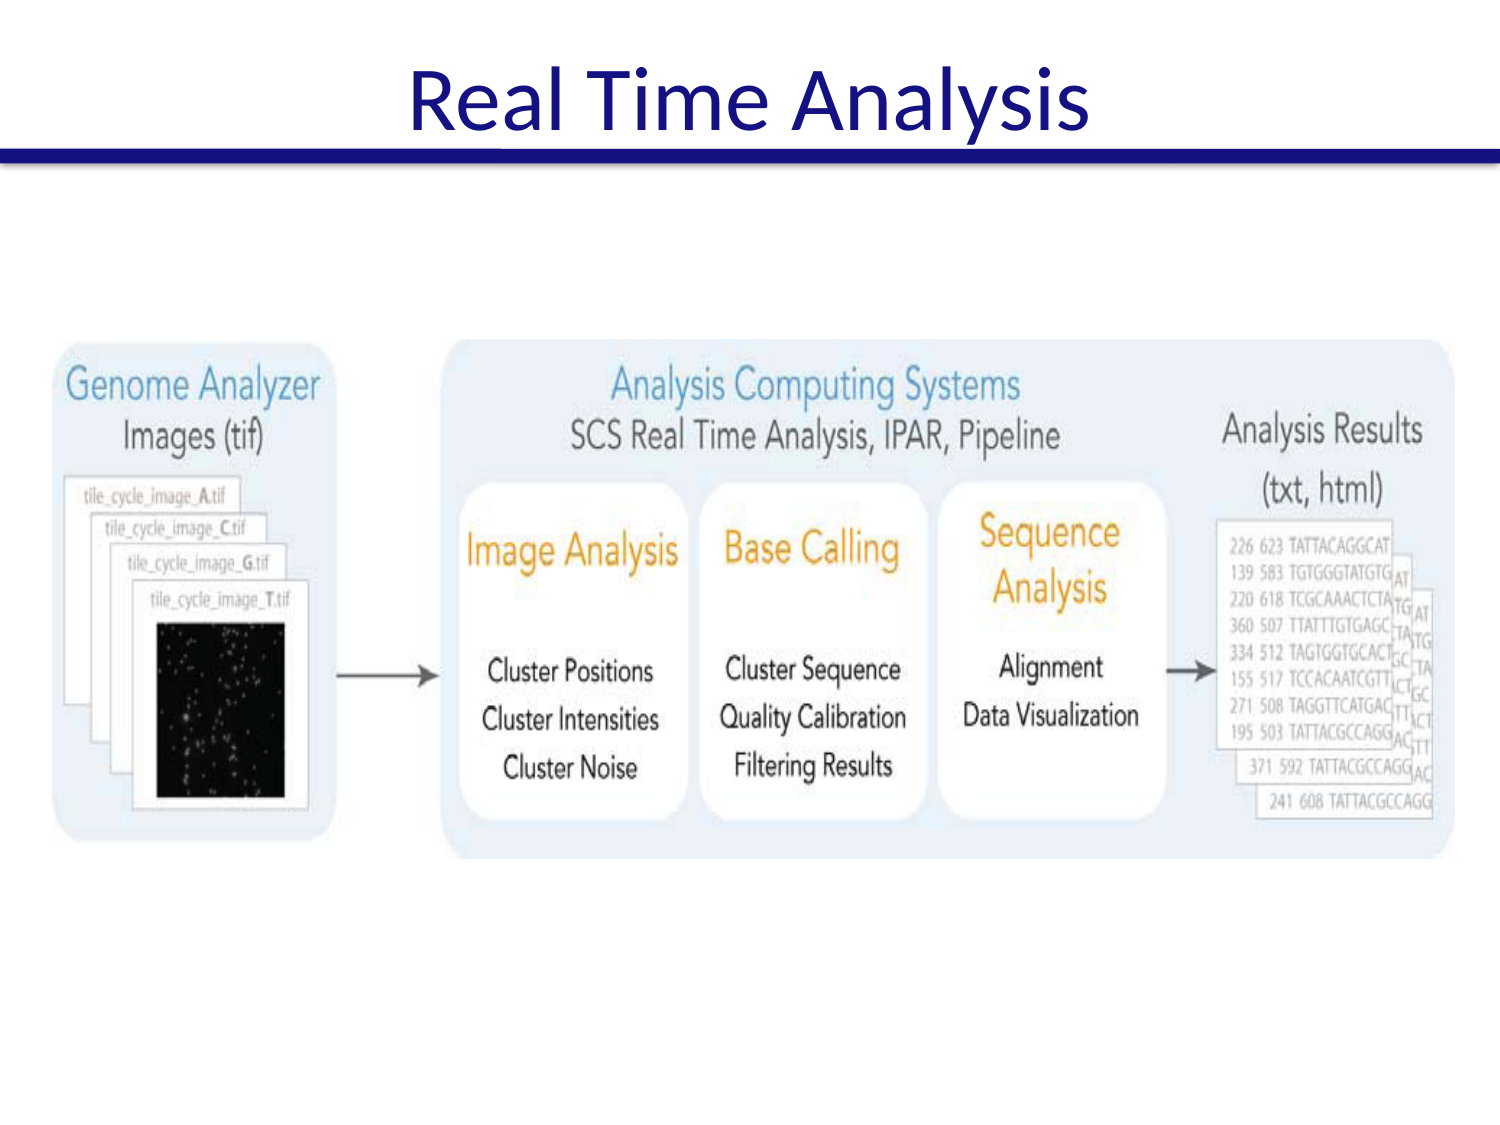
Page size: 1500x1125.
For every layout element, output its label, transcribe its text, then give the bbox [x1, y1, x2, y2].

picture [52, 339, 1455, 859]
title Real Time Analysis [75, 0, 1425, 188]
